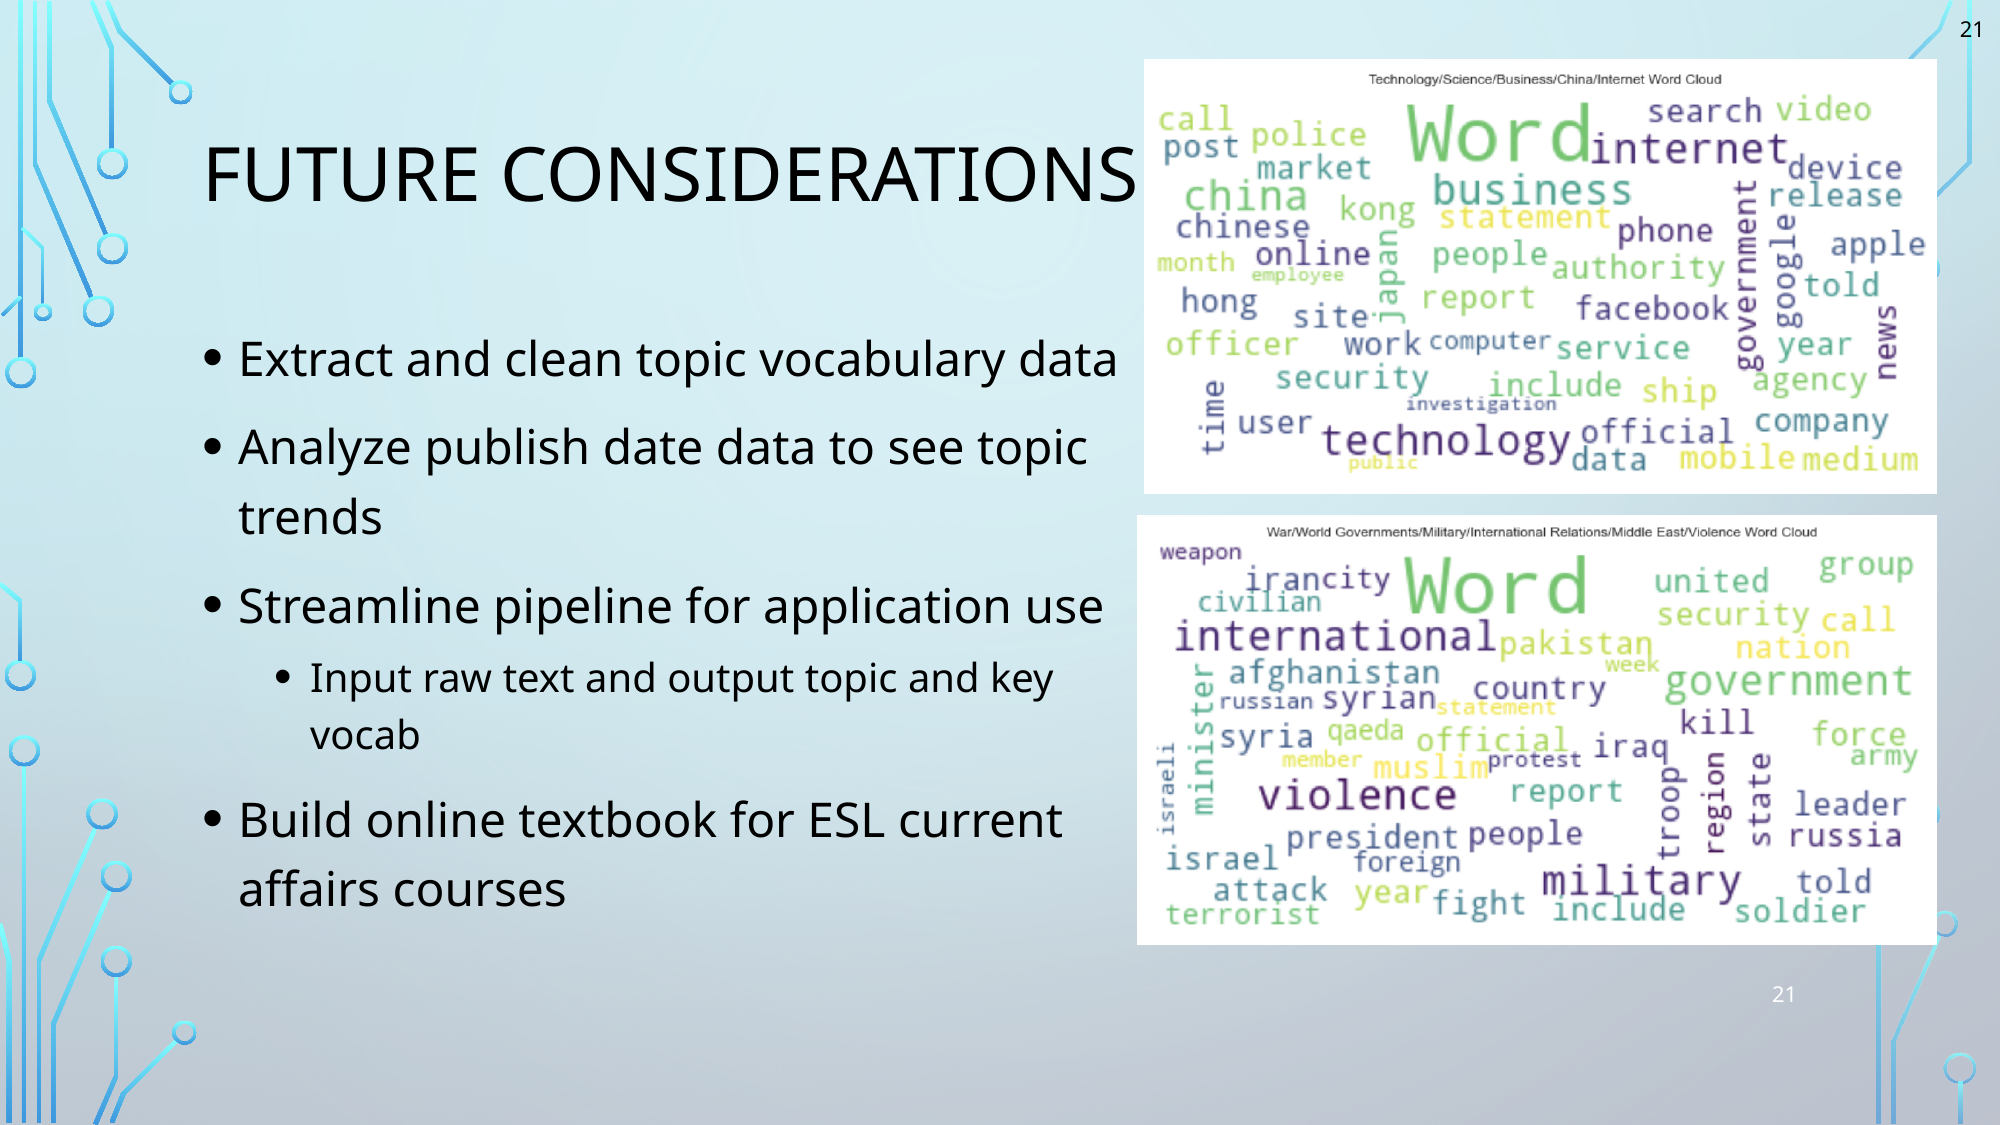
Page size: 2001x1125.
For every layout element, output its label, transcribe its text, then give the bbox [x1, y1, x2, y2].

picture [1144, 59, 1937, 495]
picture [1137, 515, 1937, 945]
text_box 20 [1685, 965, 1813, 1025]
slide_number 20 [1873, 0, 2000, 60]
title Future Considerations [187, 101, 1144, 344]
list Extract and clean topic vocabulary data Analyze publish date data to see topic trends Streamline pipeline for application use Input raw text and output topic and key vocab Build online textbook for ESL current affairs courses [187, 308, 1138, 1043]
